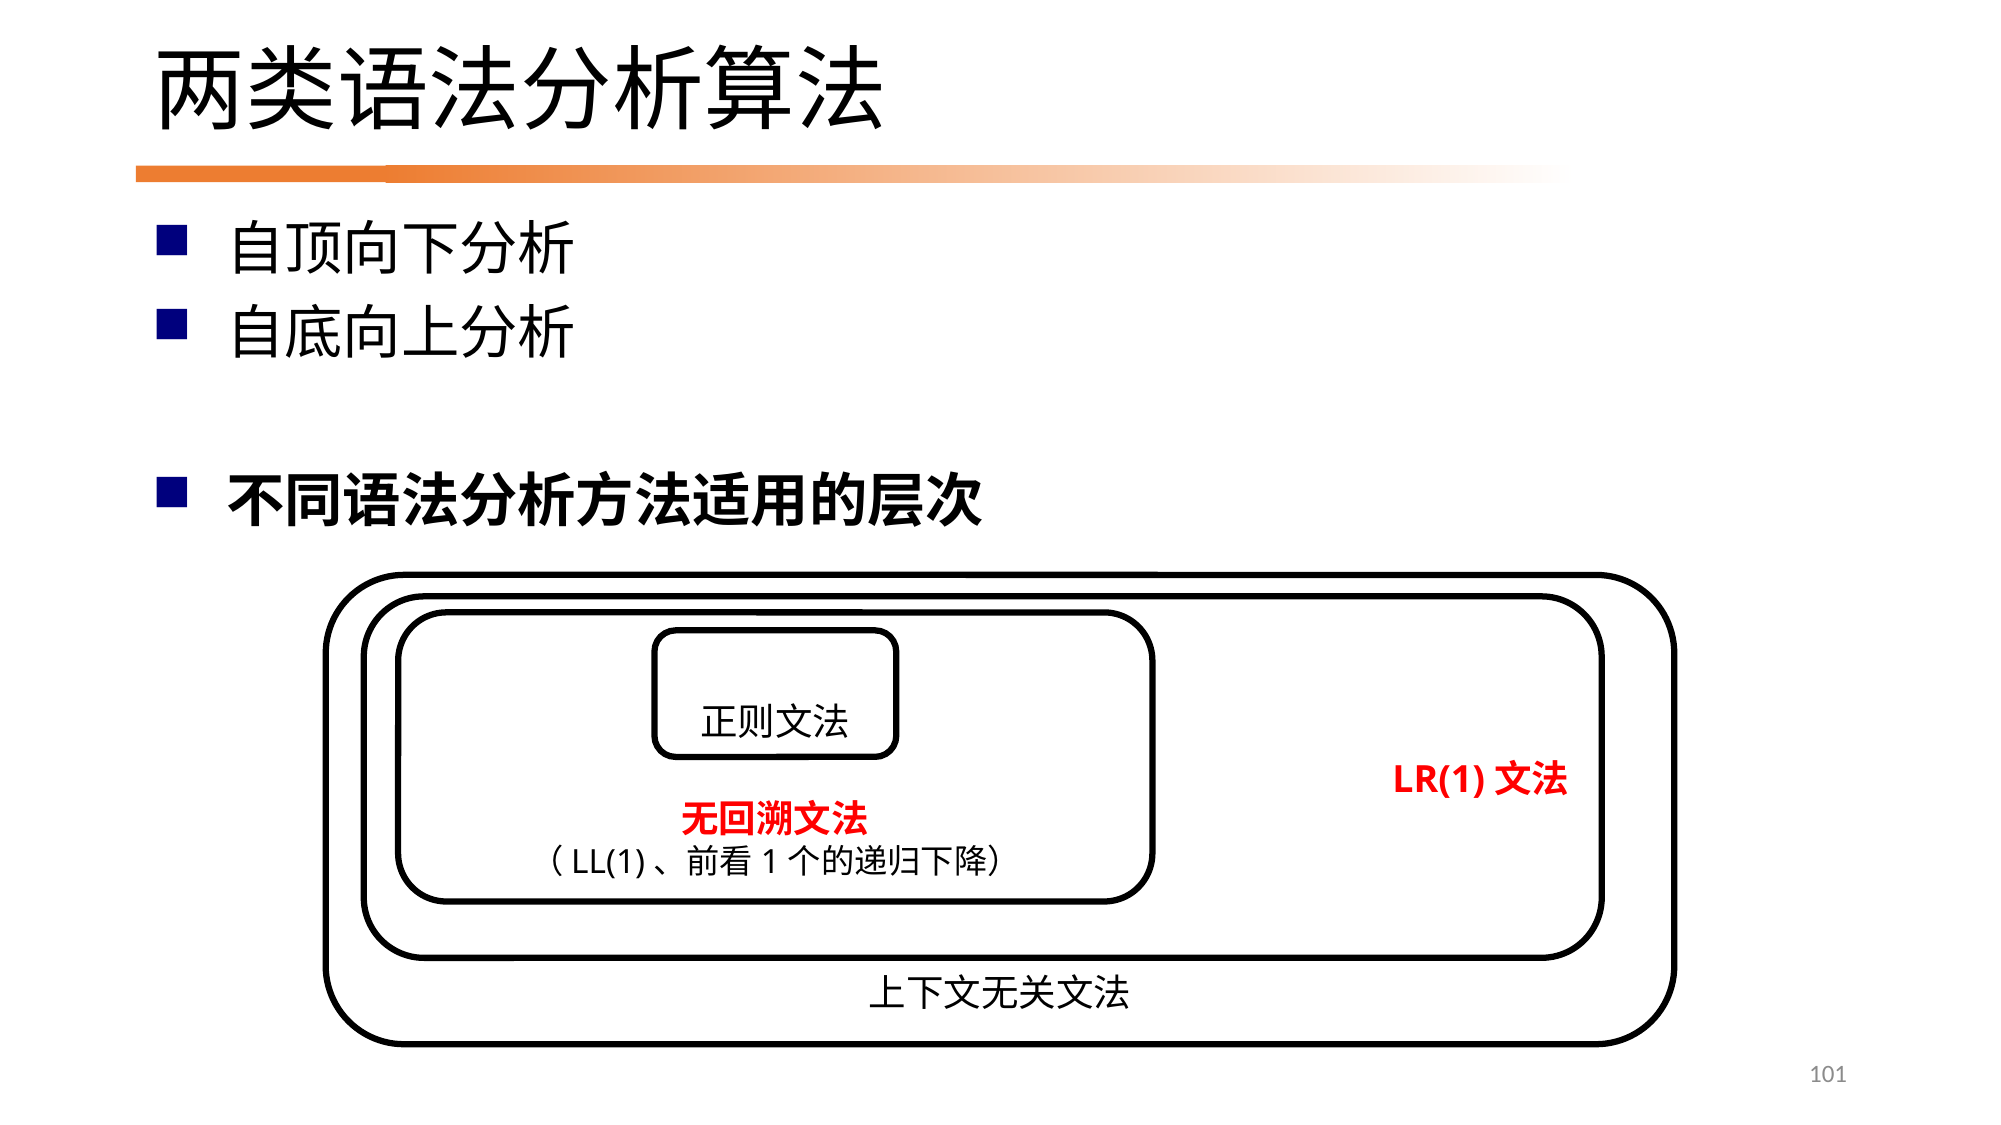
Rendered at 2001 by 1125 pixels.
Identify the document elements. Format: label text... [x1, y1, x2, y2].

list 自顶向下分析 自底向上分析 不同语法分析方法适用的层次 [137, 211, 1863, 1018]
title 两类语法分析算法 [138, 25, 1810, 160]
slide_number 101 [1412, 1042, 1863, 1103]
text_box 上下文无关文法 [324, 573, 1676, 1046]
text_box LR(1)文法 [362, 595, 1603, 959]
